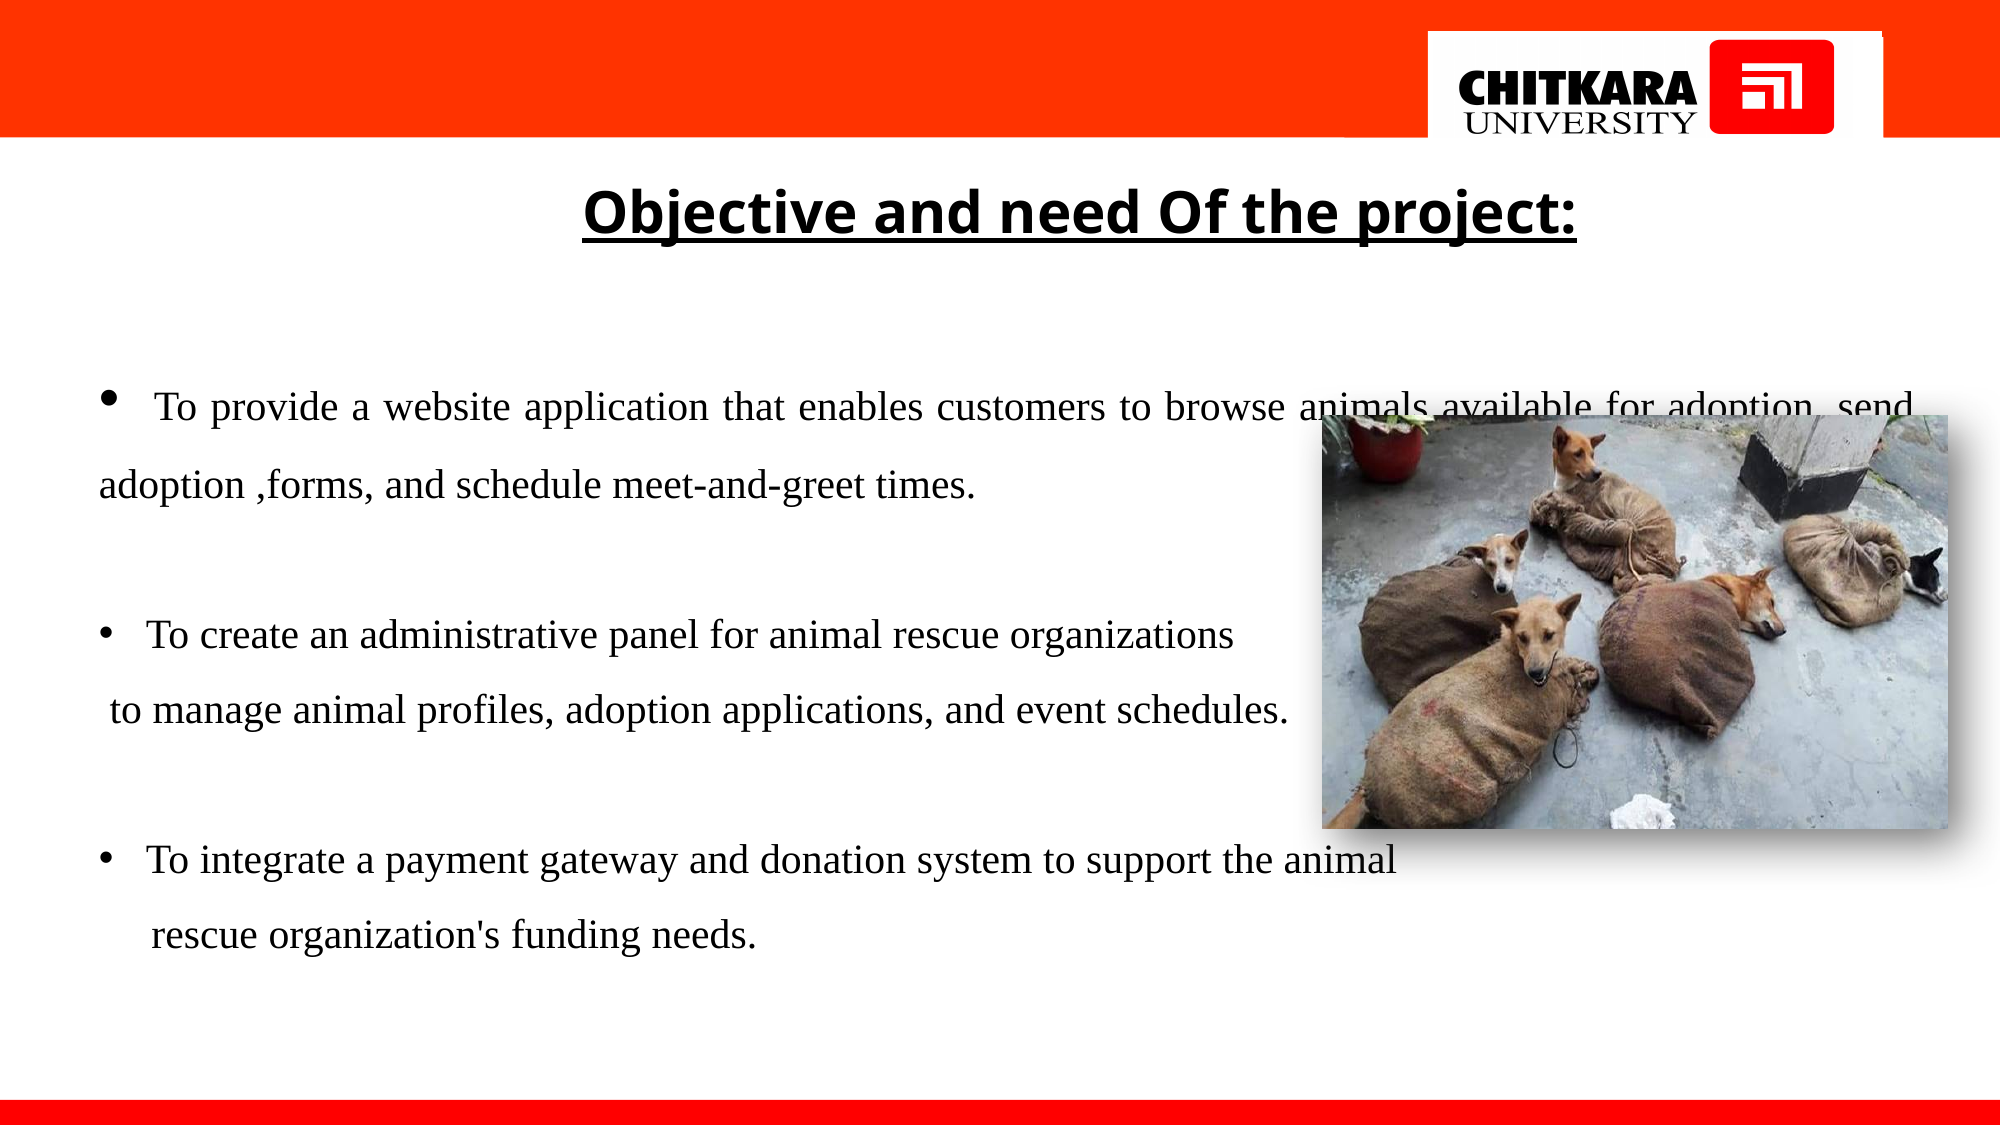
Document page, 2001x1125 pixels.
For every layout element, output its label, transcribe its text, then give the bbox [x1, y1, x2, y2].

picture [1322, 415, 1948, 830]
picture [1433, 37, 1854, 138]
text_box Objective and need Of the project: To provide a website application that enables customers to browse animals available for adoption, send adoption ,forms, and schedule meet-and-greet times. To create an administrative panel for animal rescue organizations to manage animal profiles, adoption applications, and event schedules. To integrate a payment gateway and donation system to support the animal rescue organization's funding needs. [84, 159, 1931, 1045]
